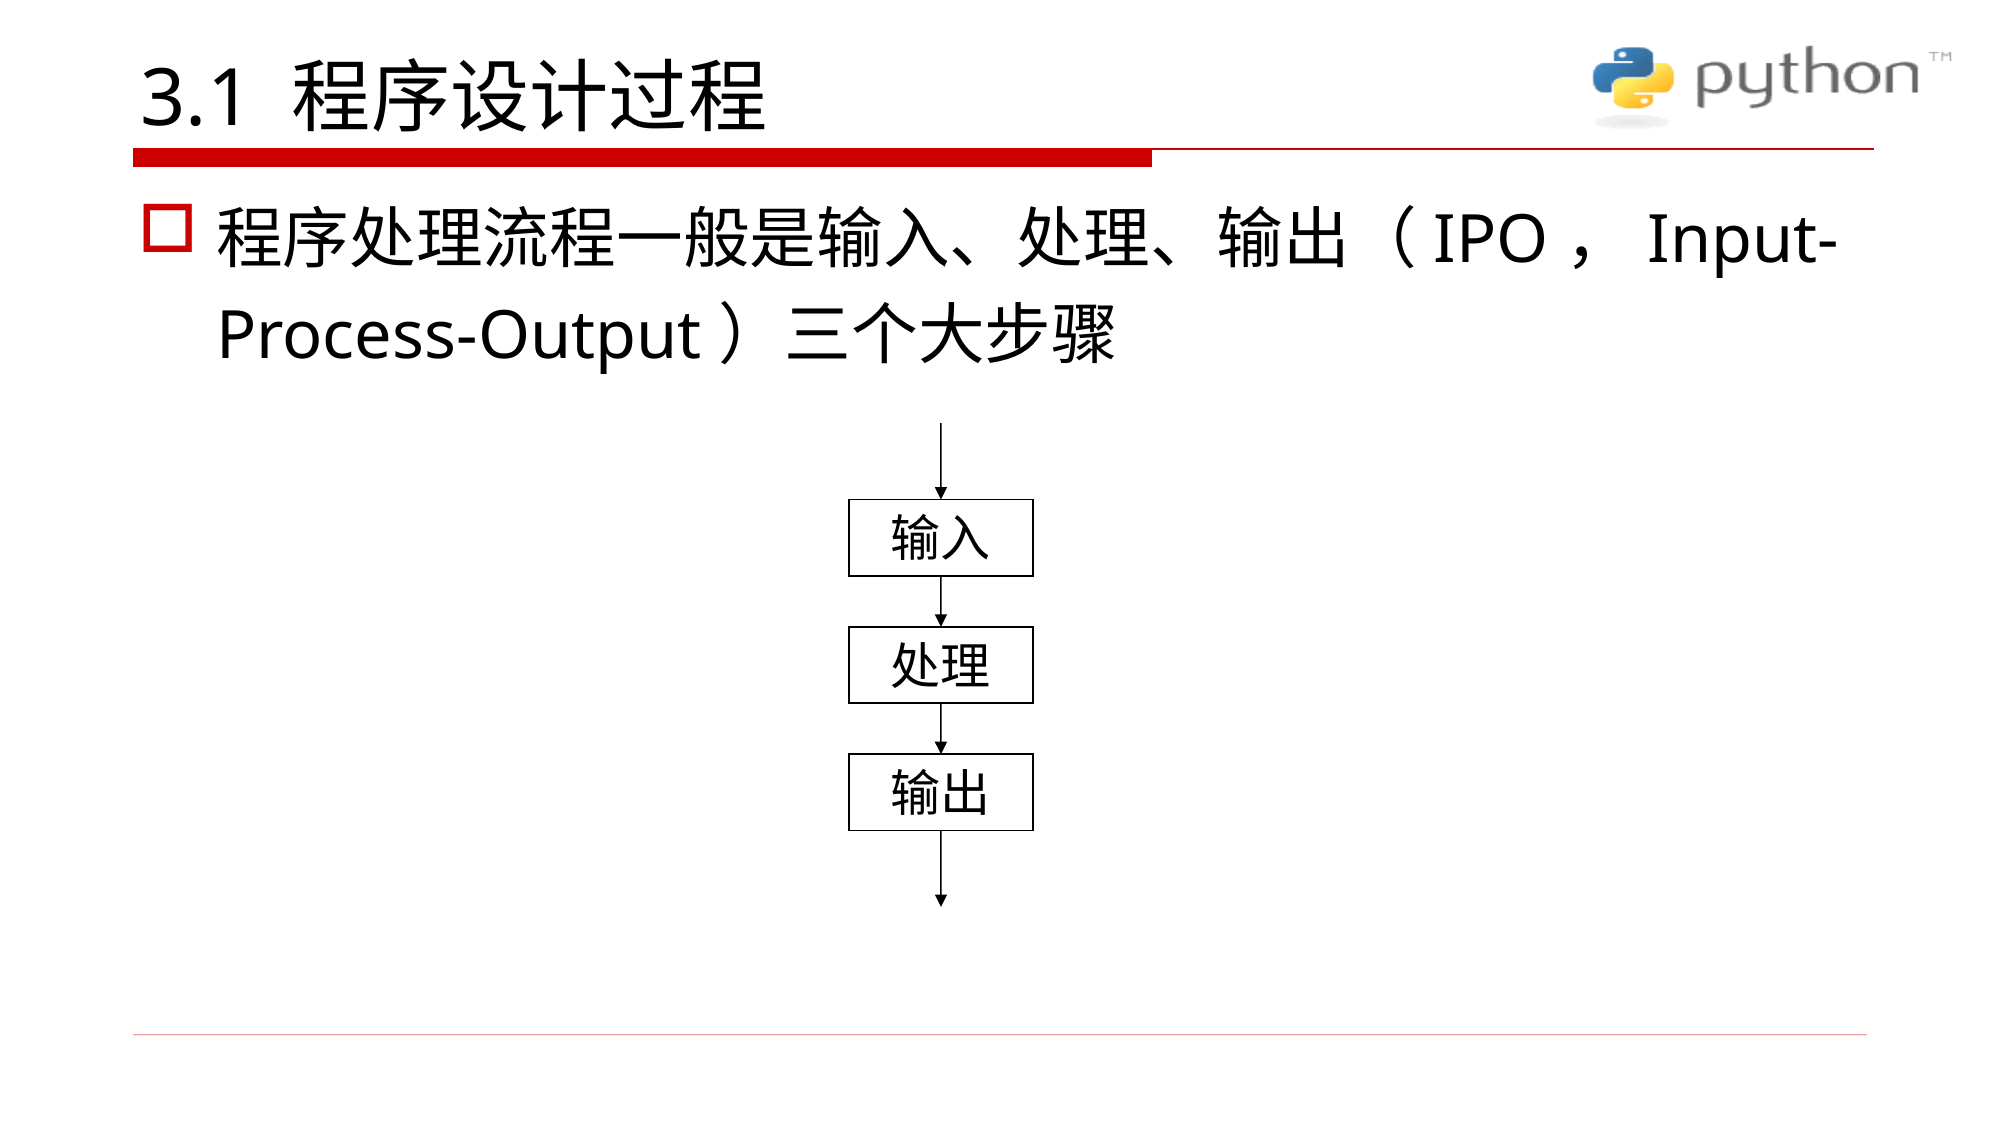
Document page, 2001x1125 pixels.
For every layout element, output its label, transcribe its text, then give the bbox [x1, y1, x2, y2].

list 程序处理流程一般是输入、处理、输出（IPO，Input-Process-Output）三个大步骤 [123, 172, 1874, 1029]
title 3.1 程序设计过程 [125, 31, 1876, 149]
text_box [756, 423, 1226, 1011]
picture [1560, 30, 2000, 142]
